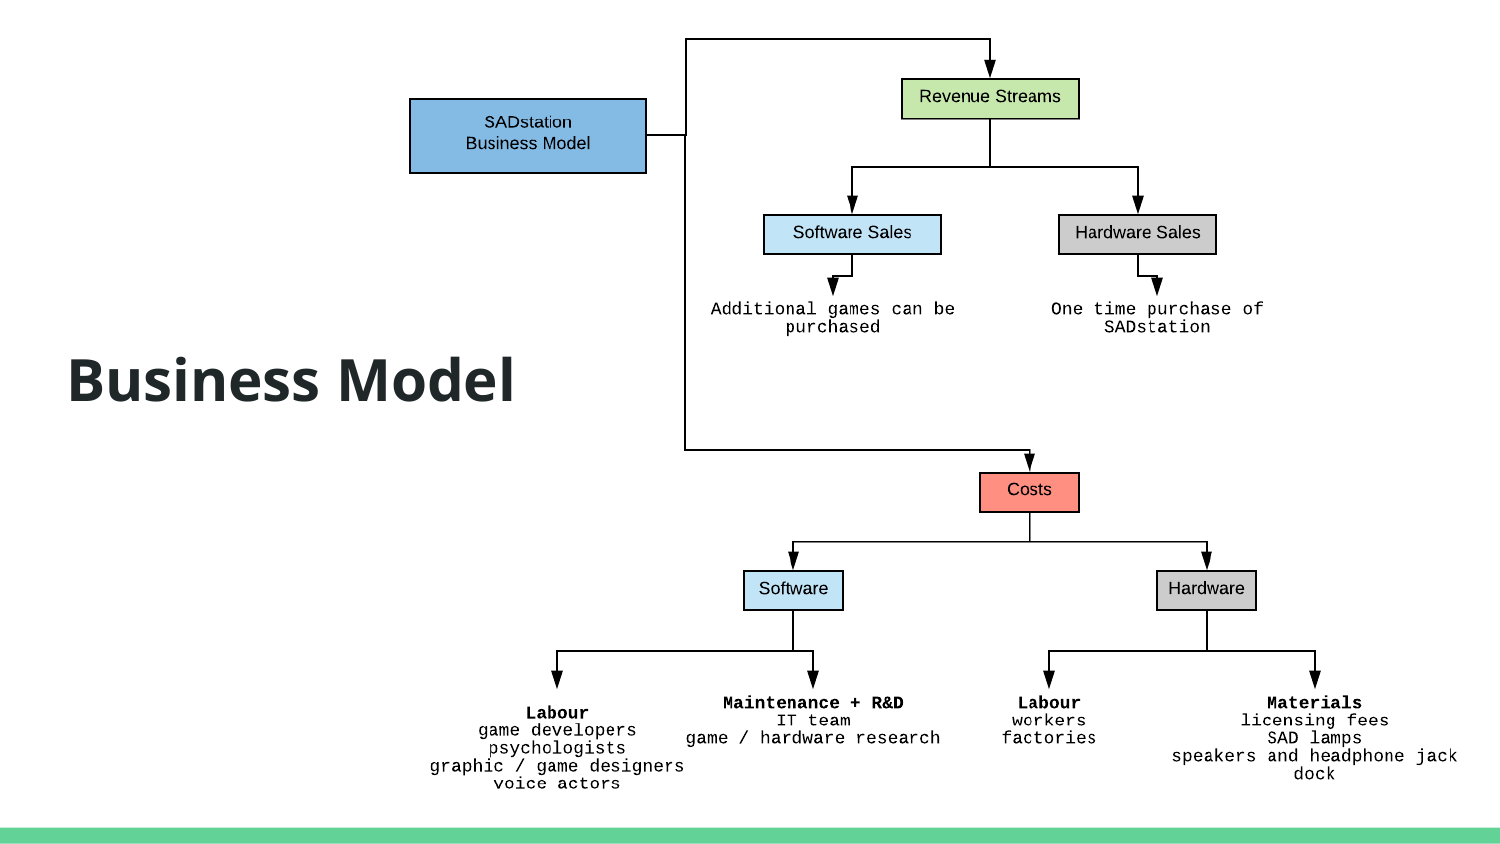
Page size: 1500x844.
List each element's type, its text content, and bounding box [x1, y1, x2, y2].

picture [370, 0, 1500, 844]
title Business Model [51, 327, 365, 422]
